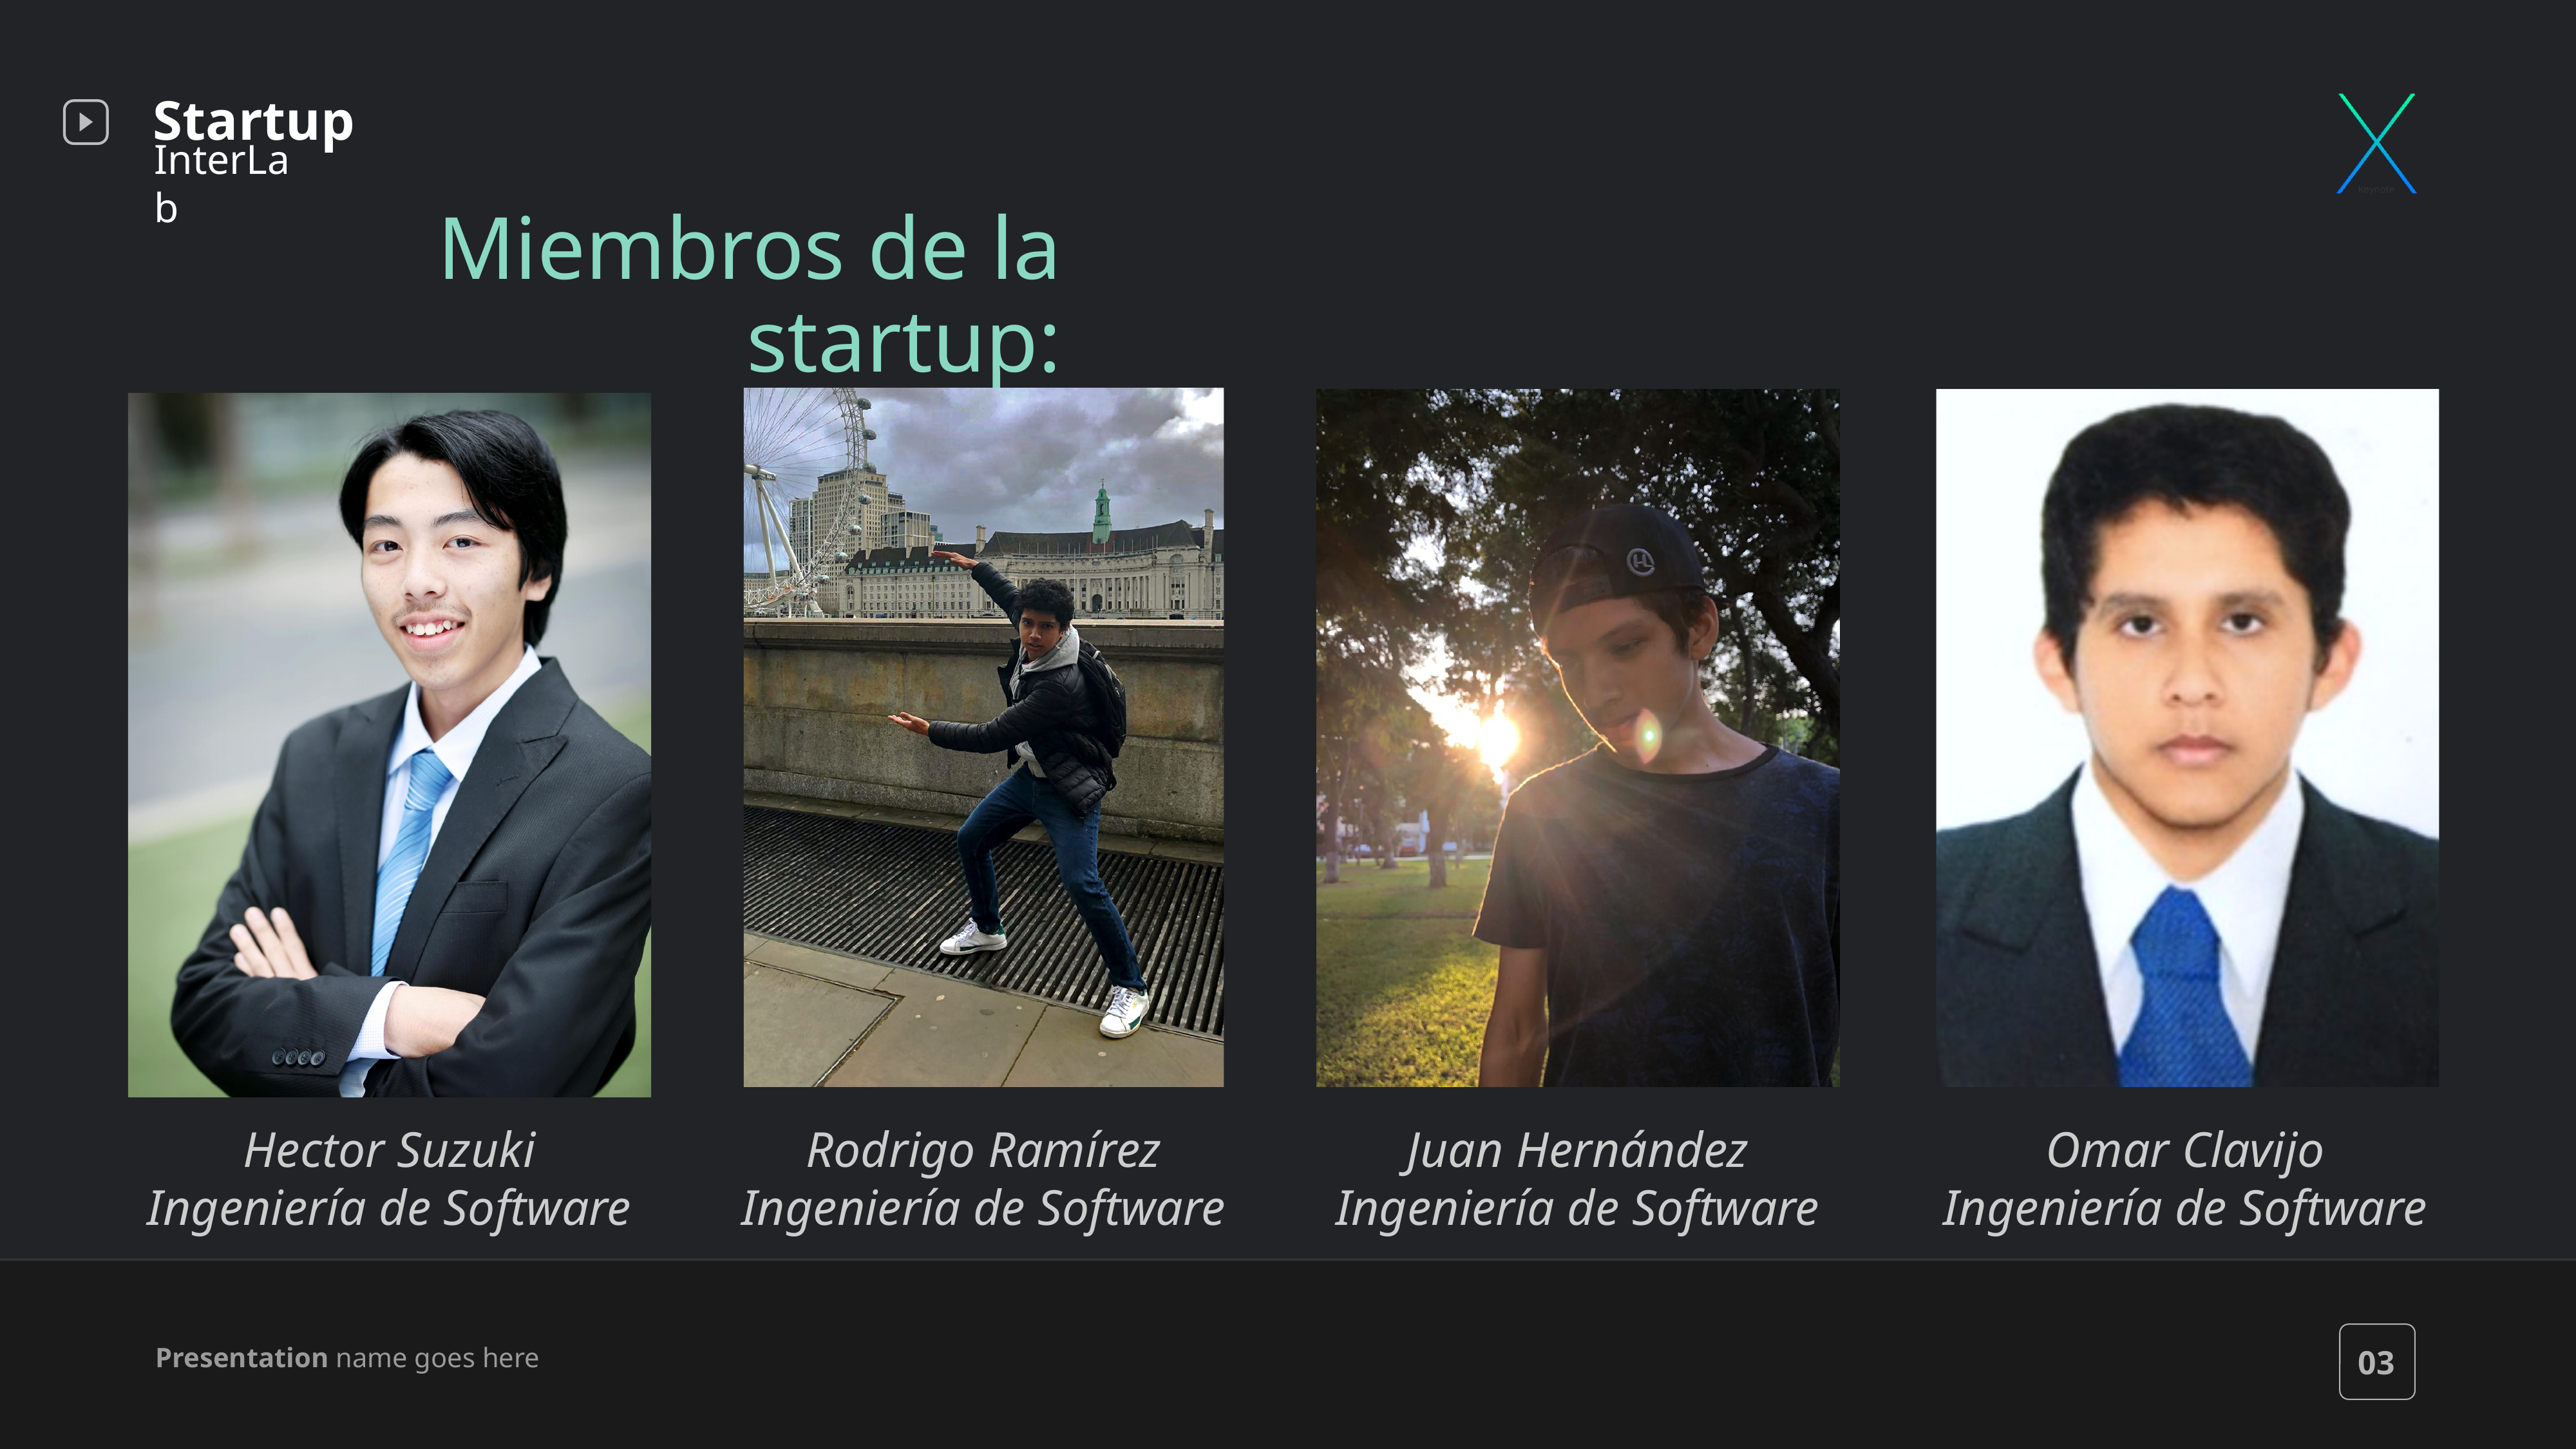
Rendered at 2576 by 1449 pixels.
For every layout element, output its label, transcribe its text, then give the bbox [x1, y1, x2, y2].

text_box Rodrigo Ramírez Ingeniería de Software [722, 1054, 1245, 1300]
text_box 03 [2352, 1342, 2401, 1381]
text_box Hector Suzuki Ingeniería de Software [128, 1101, 652, 1300]
picture [1936, 388, 2439, 1087]
text_box Miembros de la startup: [128, 242, 1062, 354]
picture [1316, 388, 1840, 1087]
text_box Juan Hernández Ingeniería de Software [1316, 1090, 1840, 1300]
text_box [153, 86, 357, 207]
text_box Omar Clavijo Ingeniería de Software [1924, 1054, 2447, 1300]
picture [128, 393, 652, 1097]
picture [2336, 93, 2417, 194]
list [743, 387, 1224, 1087]
